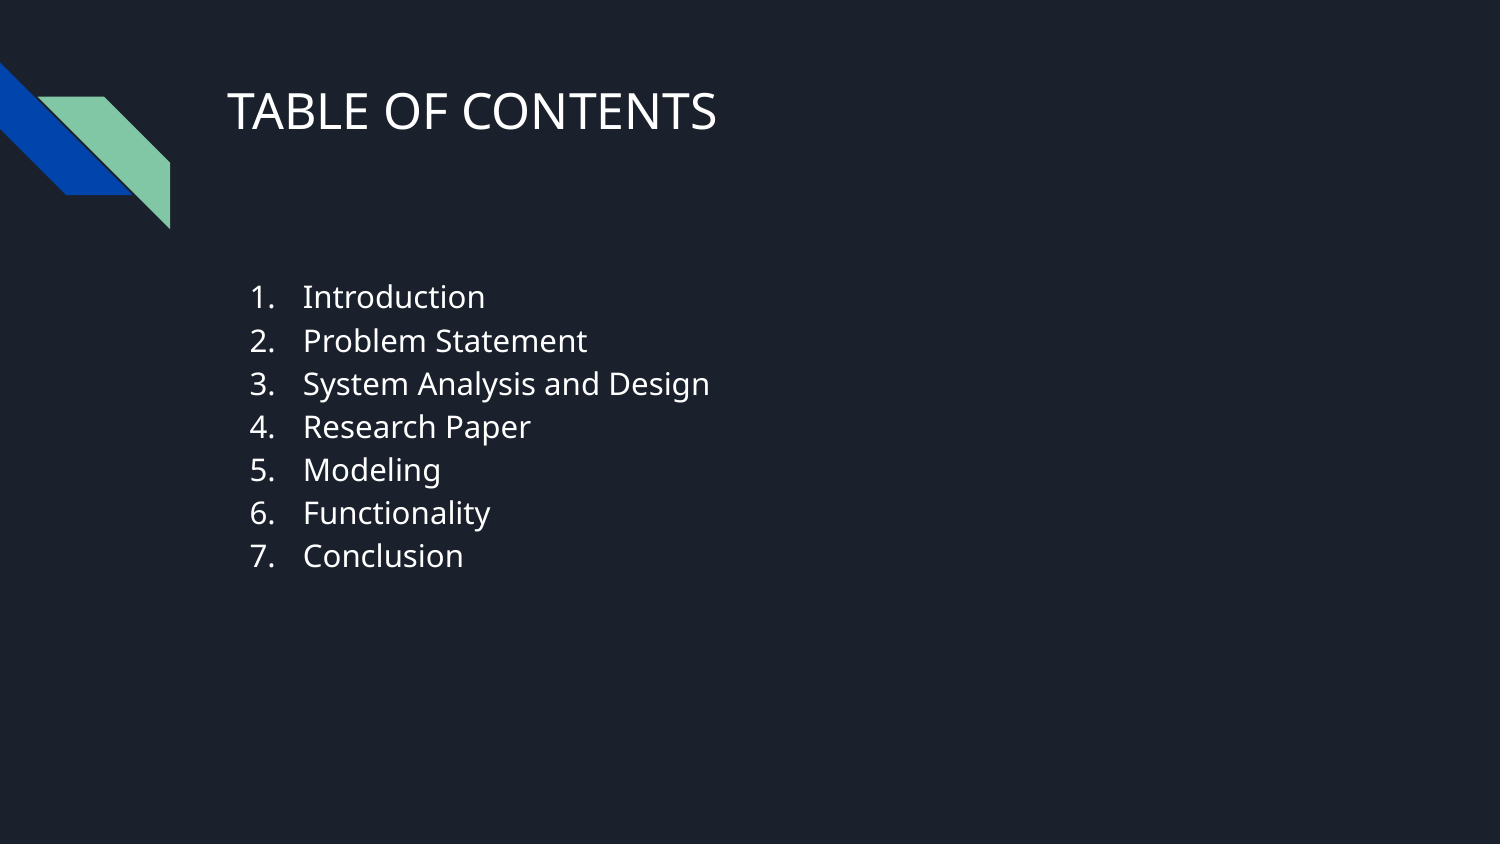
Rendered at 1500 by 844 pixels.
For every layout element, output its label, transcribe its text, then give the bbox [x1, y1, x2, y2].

list Introduction Problem Statement System Analysis and Design Research Paper Modeling Functionality Conclusion [212, 257, 1368, 735]
title TABLE OF CONTENTS [212, 64, 1368, 215]
